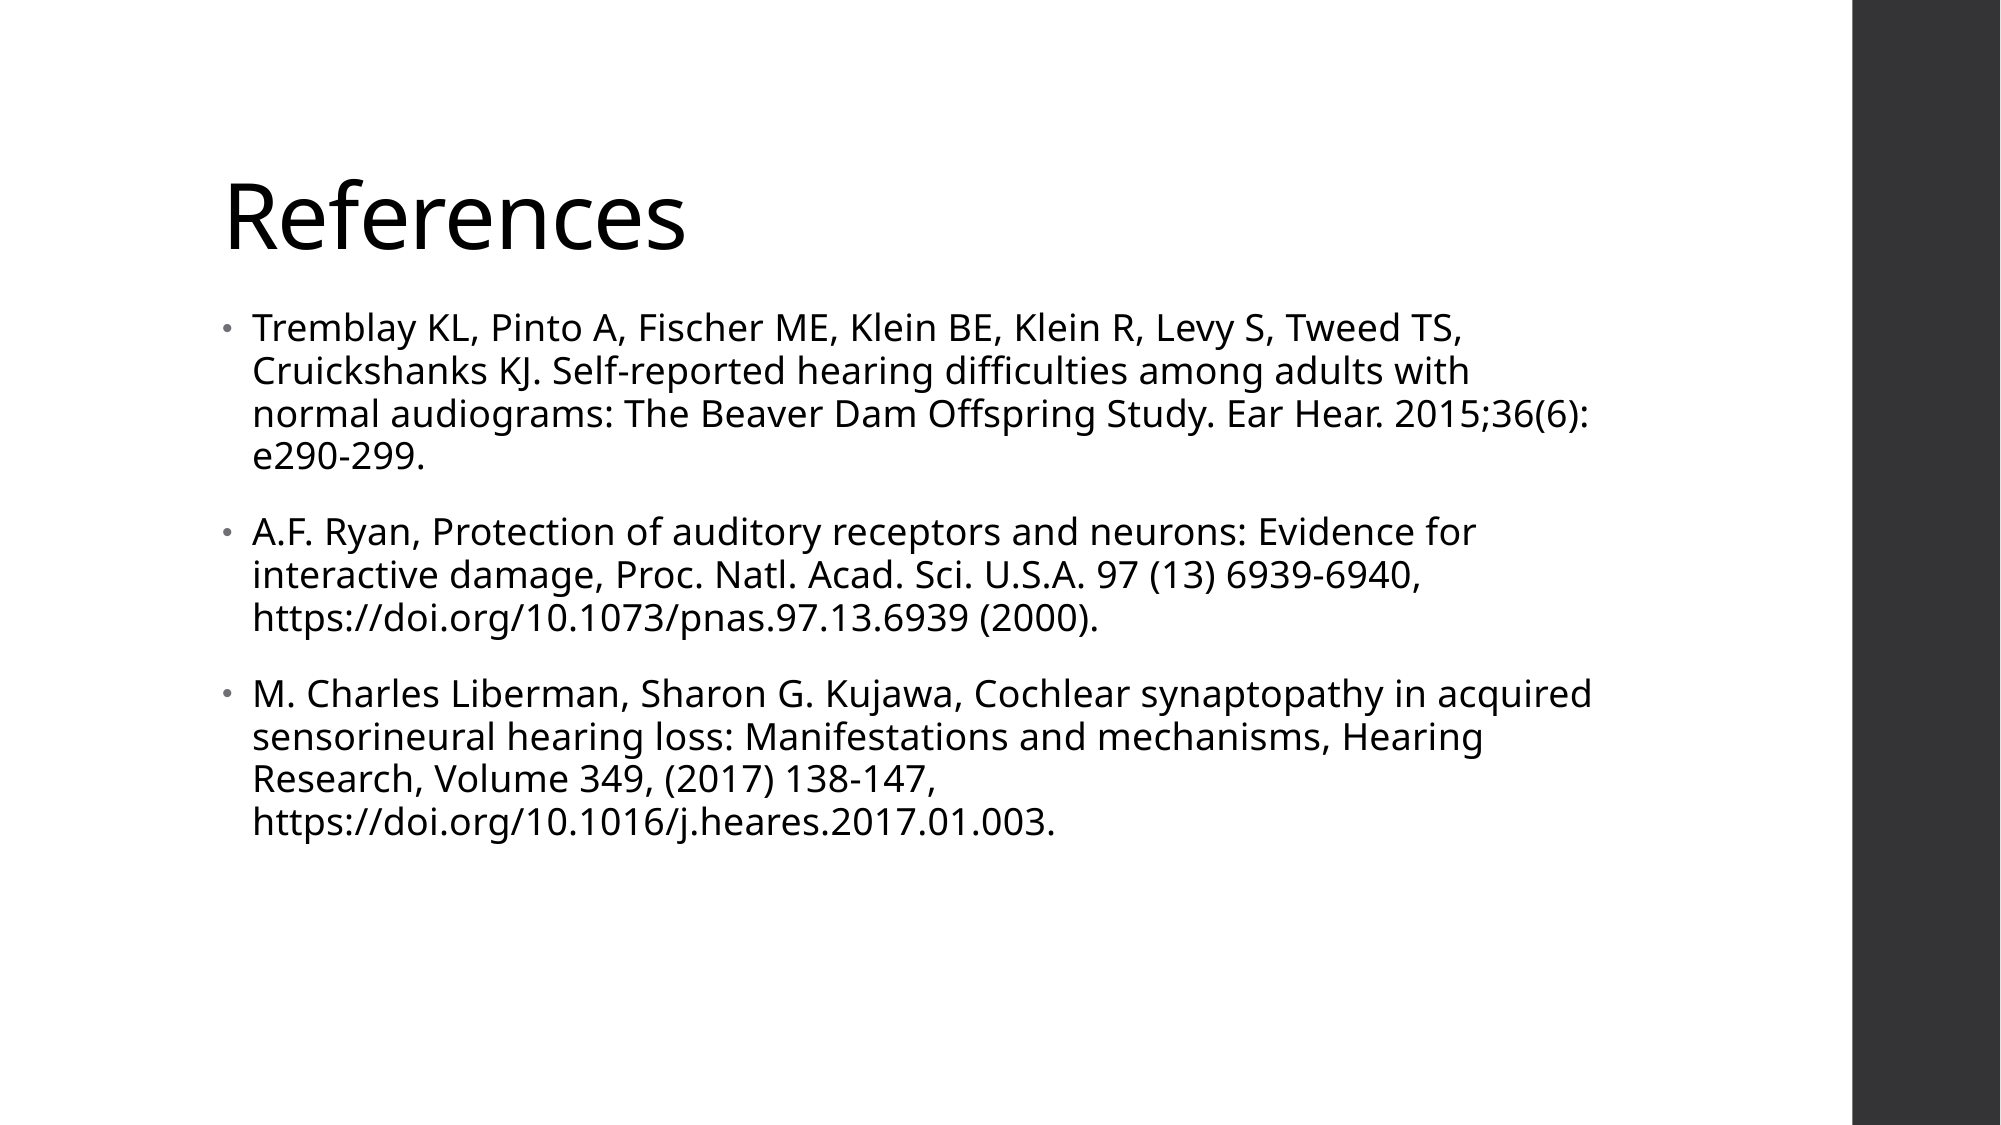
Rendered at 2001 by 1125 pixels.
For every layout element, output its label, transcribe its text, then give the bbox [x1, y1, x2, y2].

title References [206, 60, 1797, 278]
list Tremblay KL, Pinto A, Fischer ME, Klein BE, Klein R, Levy S, Tweed TS, Cruickshanks KJ. Self-reported hearing difficulties among adults with normal audiograms: The Beaver Dam Offspring Study. Ear Hear. 2015;36(6): e290-299. A.F. Ryan, Protection of auditory receptors and neurons: Evidence for interactive damage, Proc. Natl. Acad. Sci. U.S.A. 97 (13) 6939-6940, https://doi.org/10.1073/pnas.97.13.6939 (2000). M. Charles Liberman, Sharon G. Kujawa, Cochlear synaptopathy in acquired sensorineural hearing loss: Manifestations and mechanisms, Hearing Research, Volume 349, (2017) 138-147, https://doi.org/10.1016/j.heares.2017.01.003. [206, 299, 1617, 1014]
